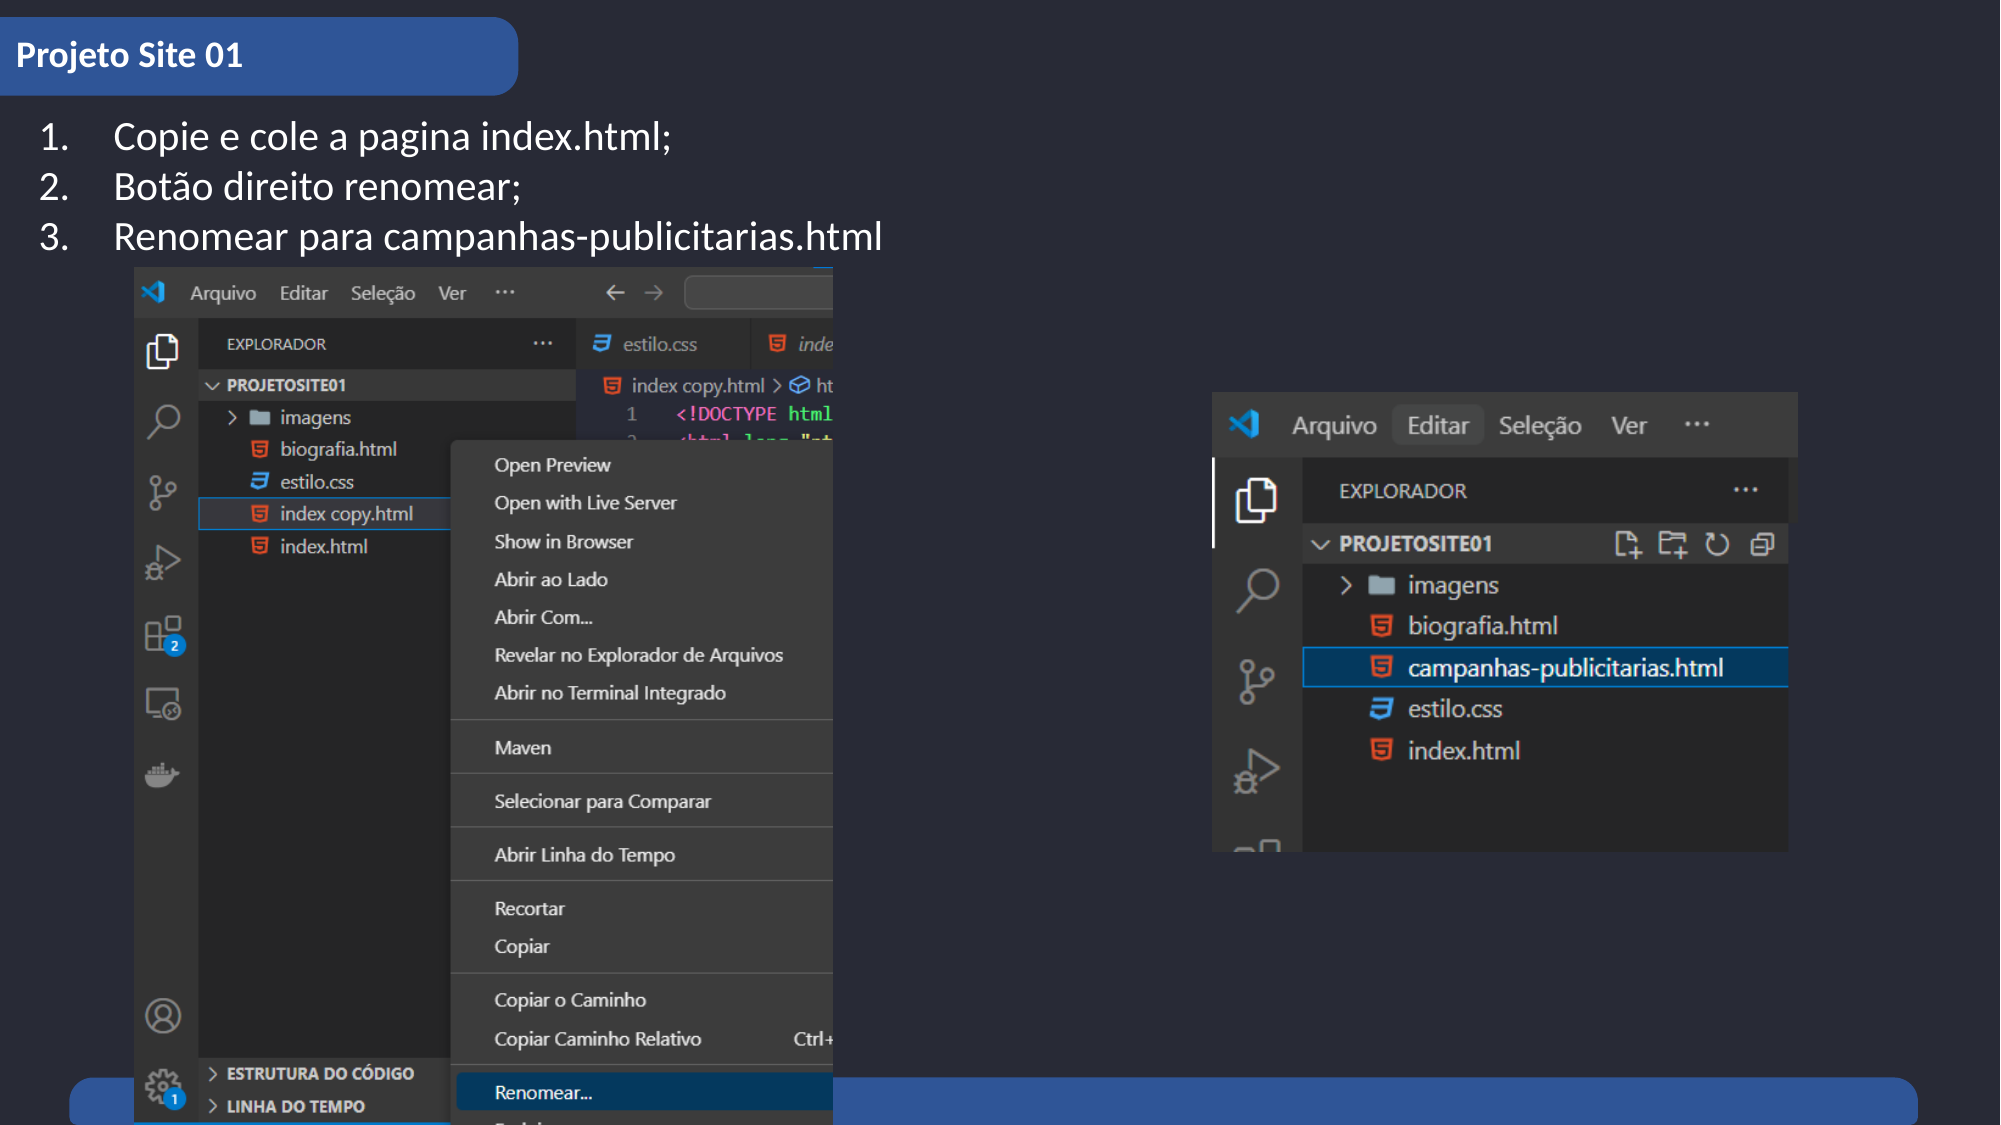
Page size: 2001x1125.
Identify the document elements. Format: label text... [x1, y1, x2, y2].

text_box [833, 1076, 1919, 1125]
picture [134, 267, 833, 1125]
text_box [0, 15, 520, 97]
text_box Projeto Site 01 [1, 22, 267, 83]
picture [1212, 392, 1798, 852]
text_box [68, 1076, 134, 1125]
text_box Copie e cole a pagina index.html; Botão direito renomear; Renomear para campanhas-publicitarias.html [23, 101, 899, 267]
